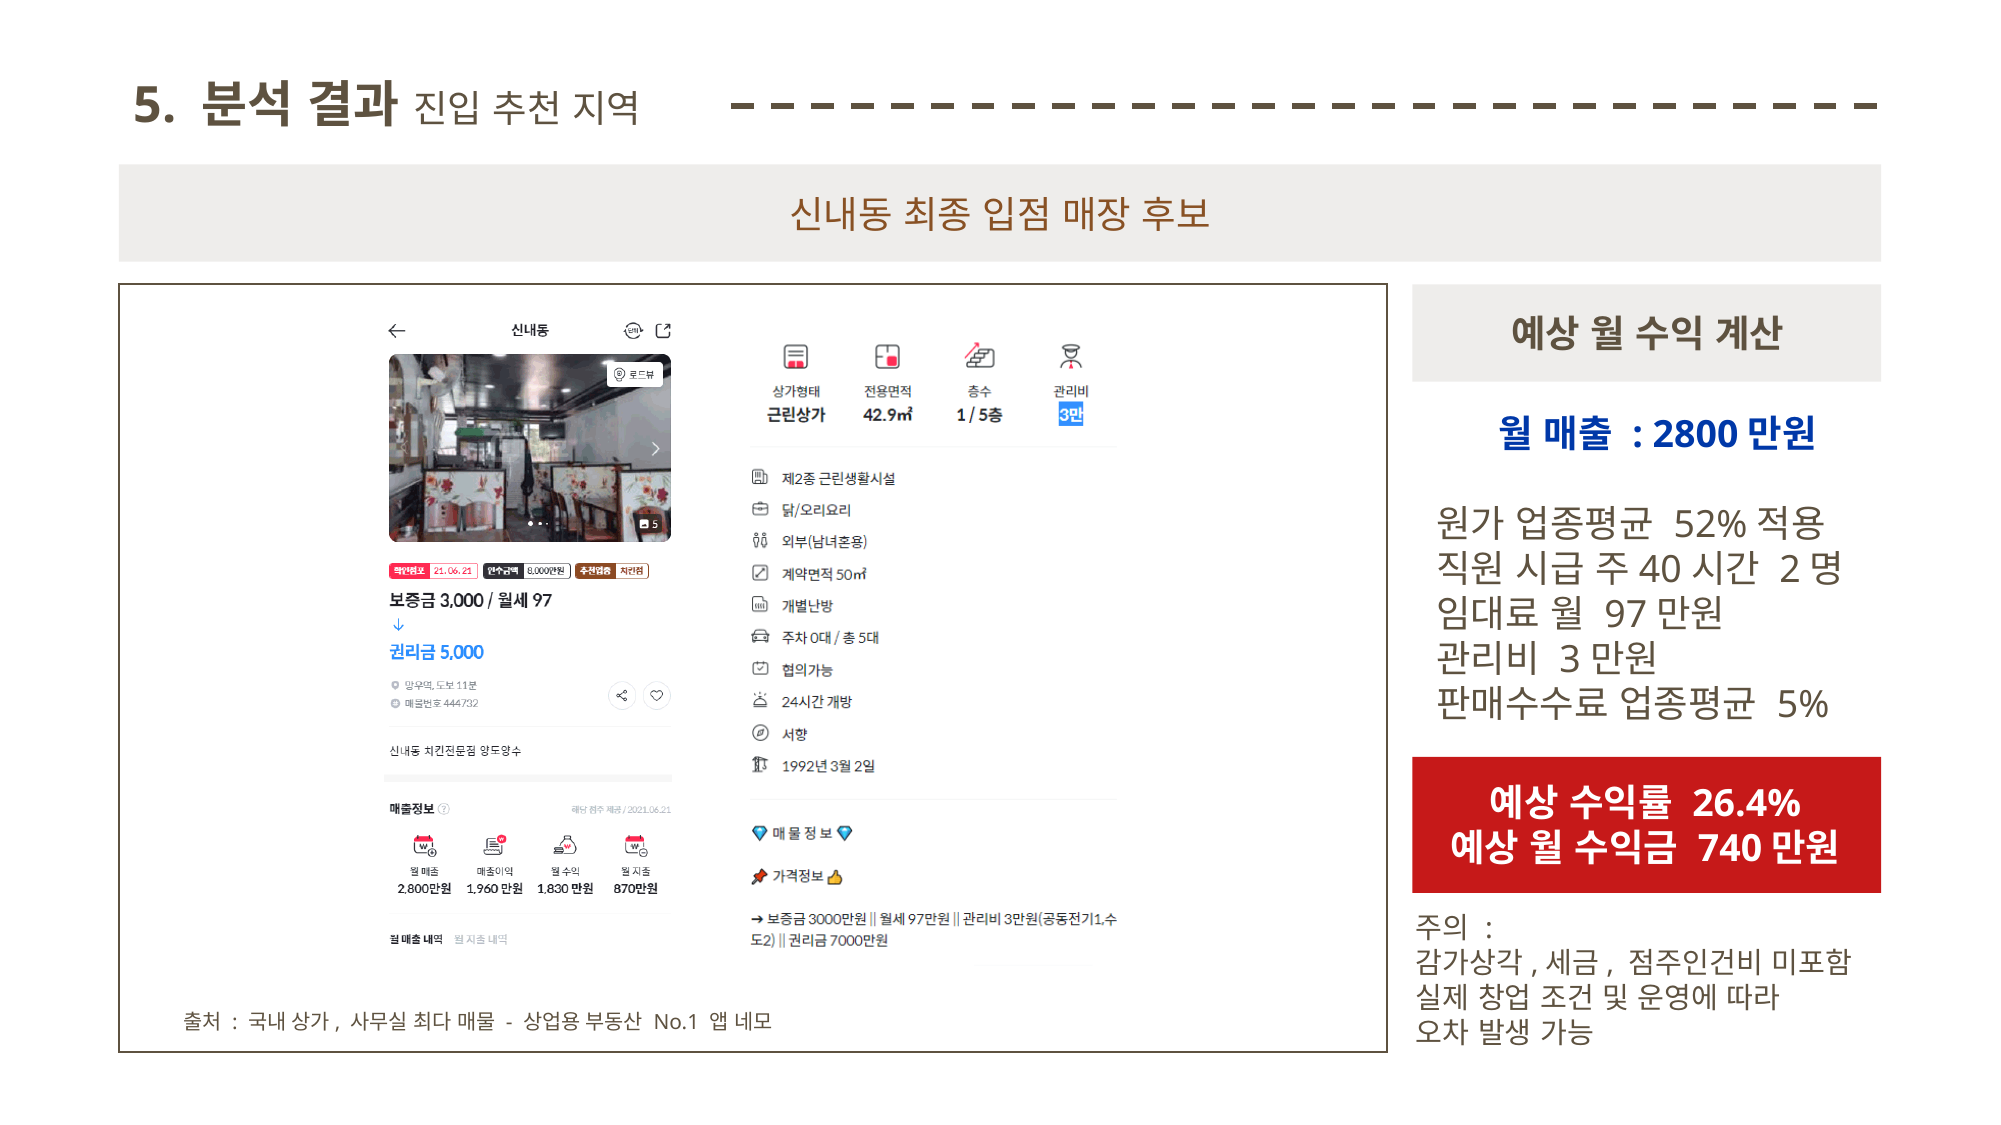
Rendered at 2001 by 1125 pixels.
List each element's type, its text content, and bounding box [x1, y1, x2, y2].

text_box 5. 분석 결과 진입 추천 지역 [118, 47, 755, 165]
text_box 월 매출 : 2800만원 원가 업종평균 52%적용 직원 시급 주40시간 2명 임대료 월 97만원 관리비 3만원 판매수수료 업종평균 5% [1421, 402, 1894, 732]
text_box 출처 : 국내 상가, 사무실 최다 매물 - 상업용 부동산 No.1 앱 네모 [168, 1001, 788, 1042]
text_box [1411, 756, 1882, 894]
text_box [118, 163, 1882, 263]
text_box 신내동 최종 입점 매장 후보 [774, 183, 1226, 244]
text_box 주의 : 감가상각,세금, 점주인건비 미포함 실제 창업 조건 및 운영에 따라 오차 발생 가능 [1401, 902, 1890, 1057]
text_box [1411, 283, 1882, 383]
picture [384, 321, 672, 953]
text_box 예상 수익률 26.4% 예상 월 수익금 740만원 [1427, 771, 1863, 877]
text_box [118, 283, 1388, 1053]
text_box 예상 월 수익 계산 [1496, 302, 1800, 363]
picture [750, 321, 1125, 966]
